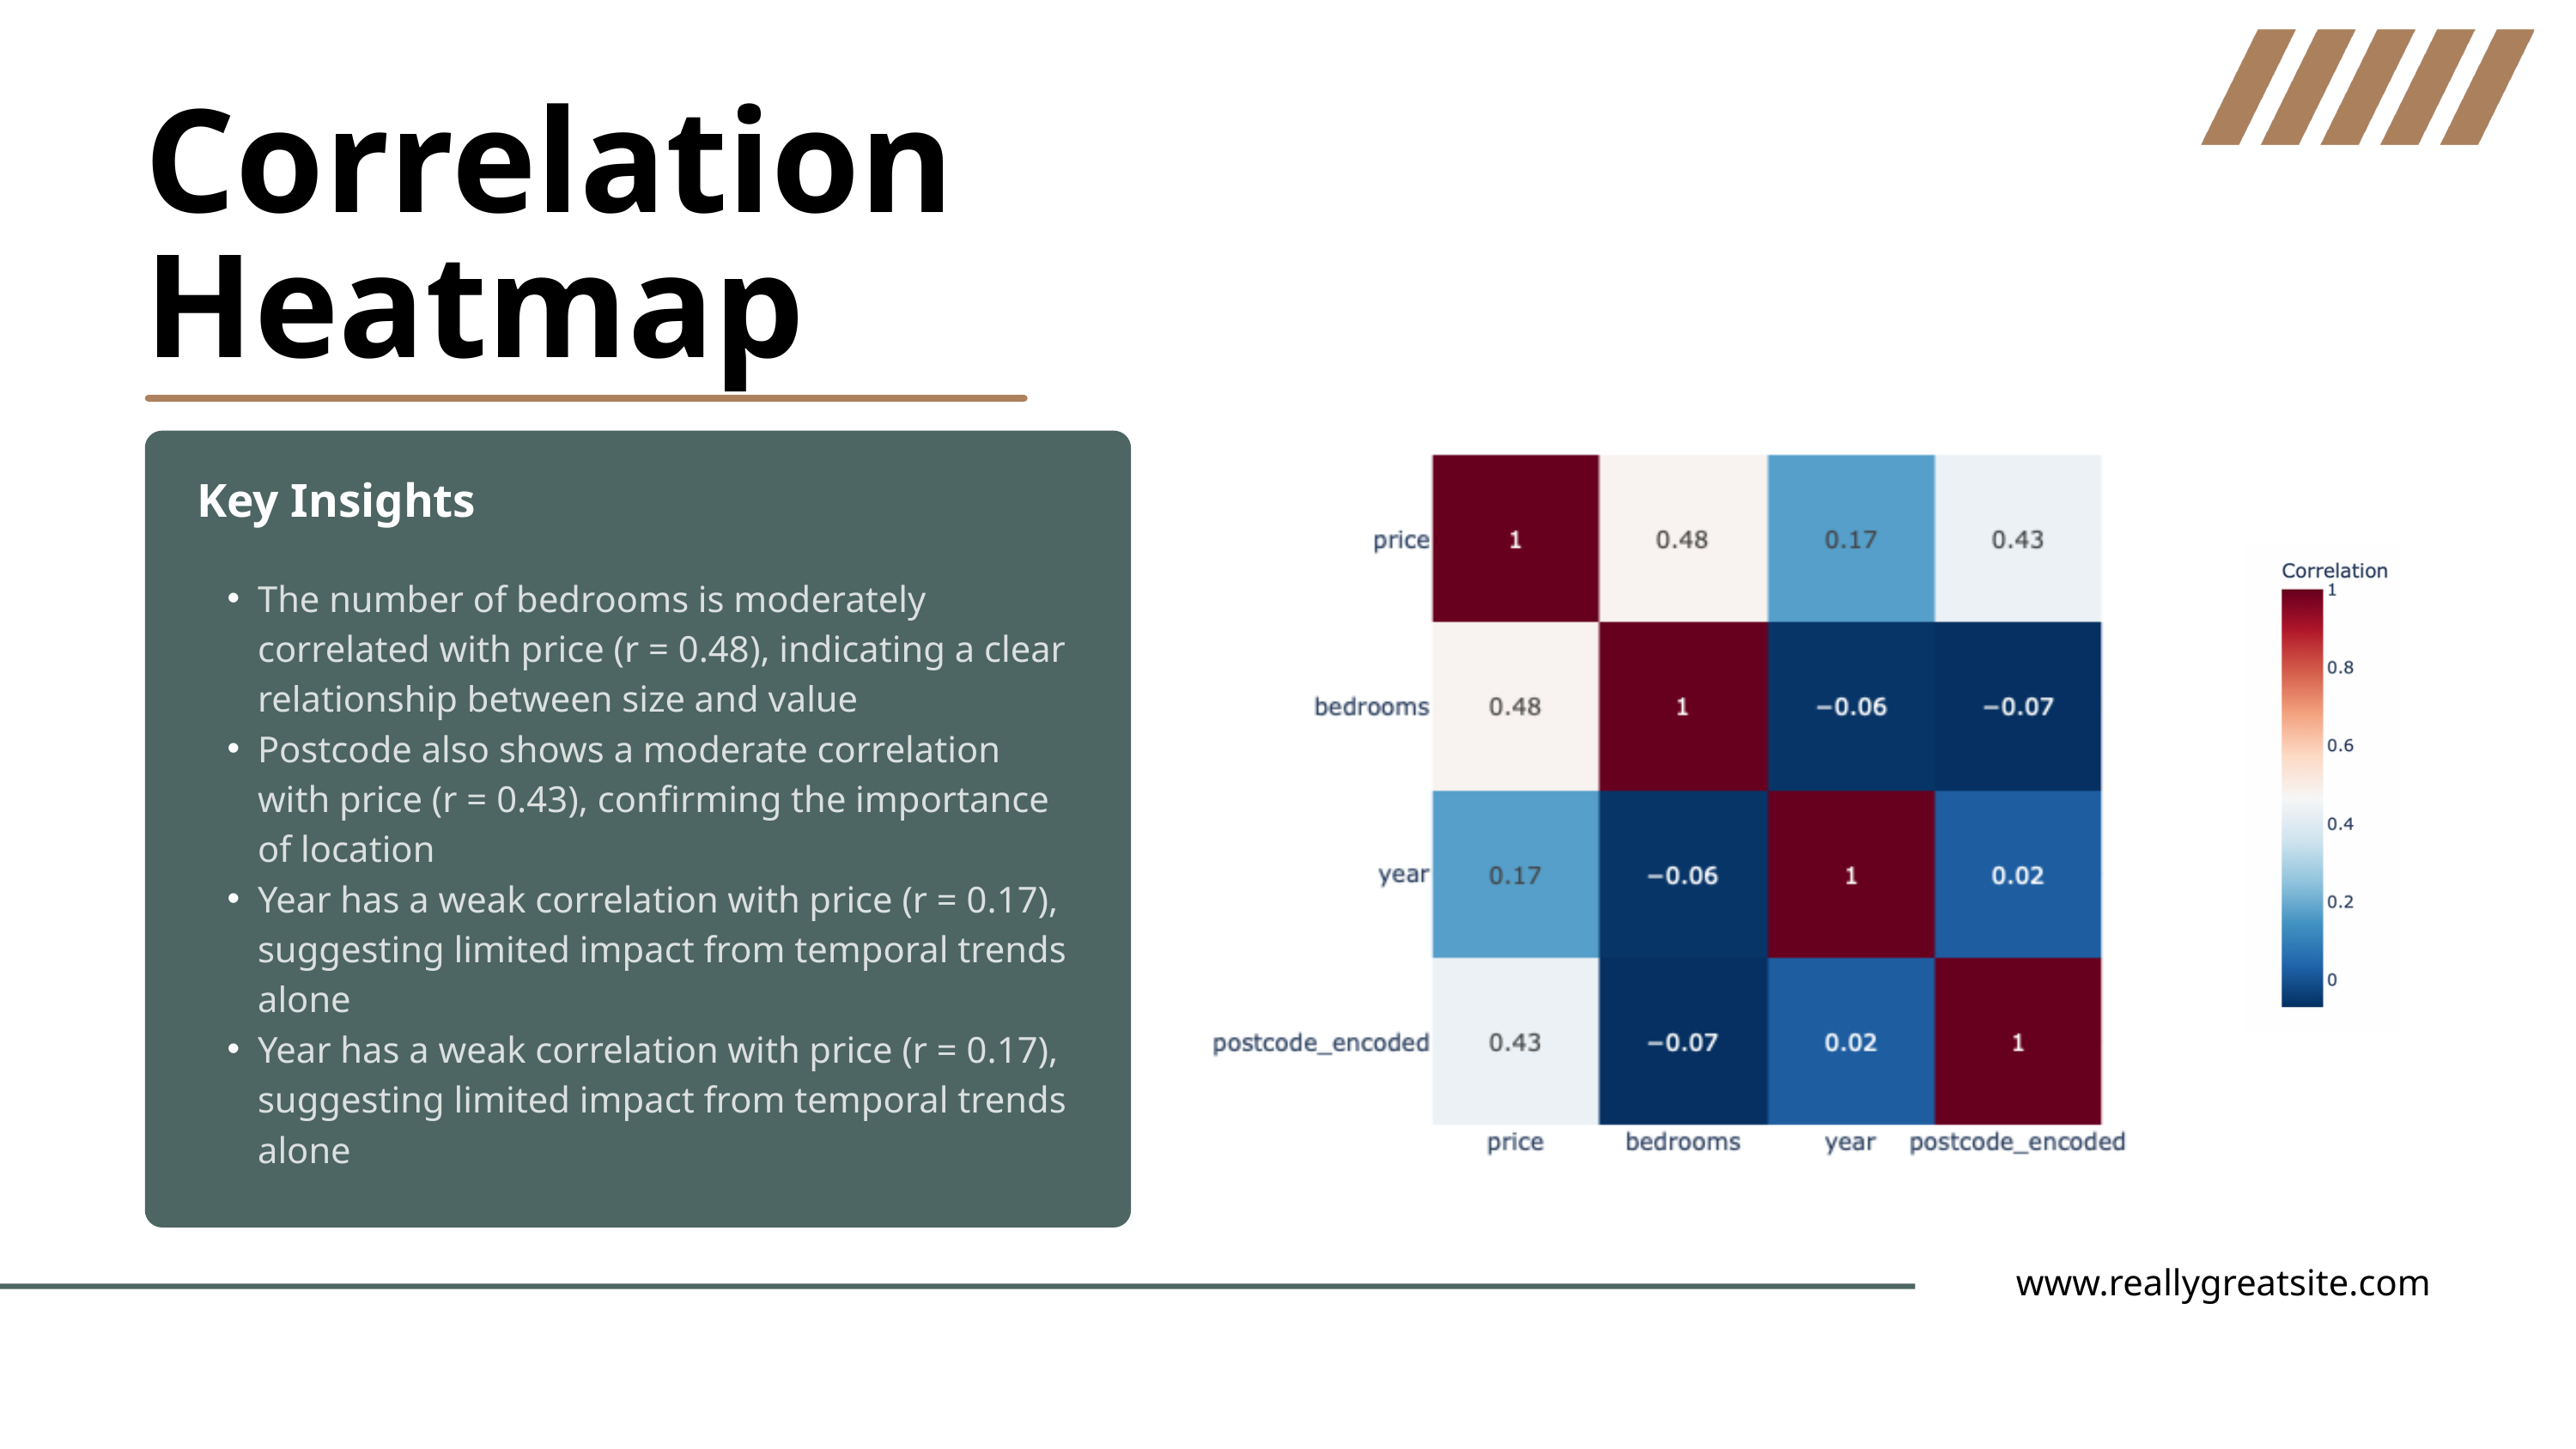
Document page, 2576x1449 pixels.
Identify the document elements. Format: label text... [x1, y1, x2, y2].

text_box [144, 430, 1132, 1228]
text_box [2326, 543, 2399, 1033]
text_box Correlation Heatmap [144, 96, 1028, 386]
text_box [1130, 391, 2323, 1215]
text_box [144, 394, 1028, 403]
text_box www.reallygreatsite.com [1903, 1252, 2432, 1304]
text_box [2201, 29, 2535, 145]
